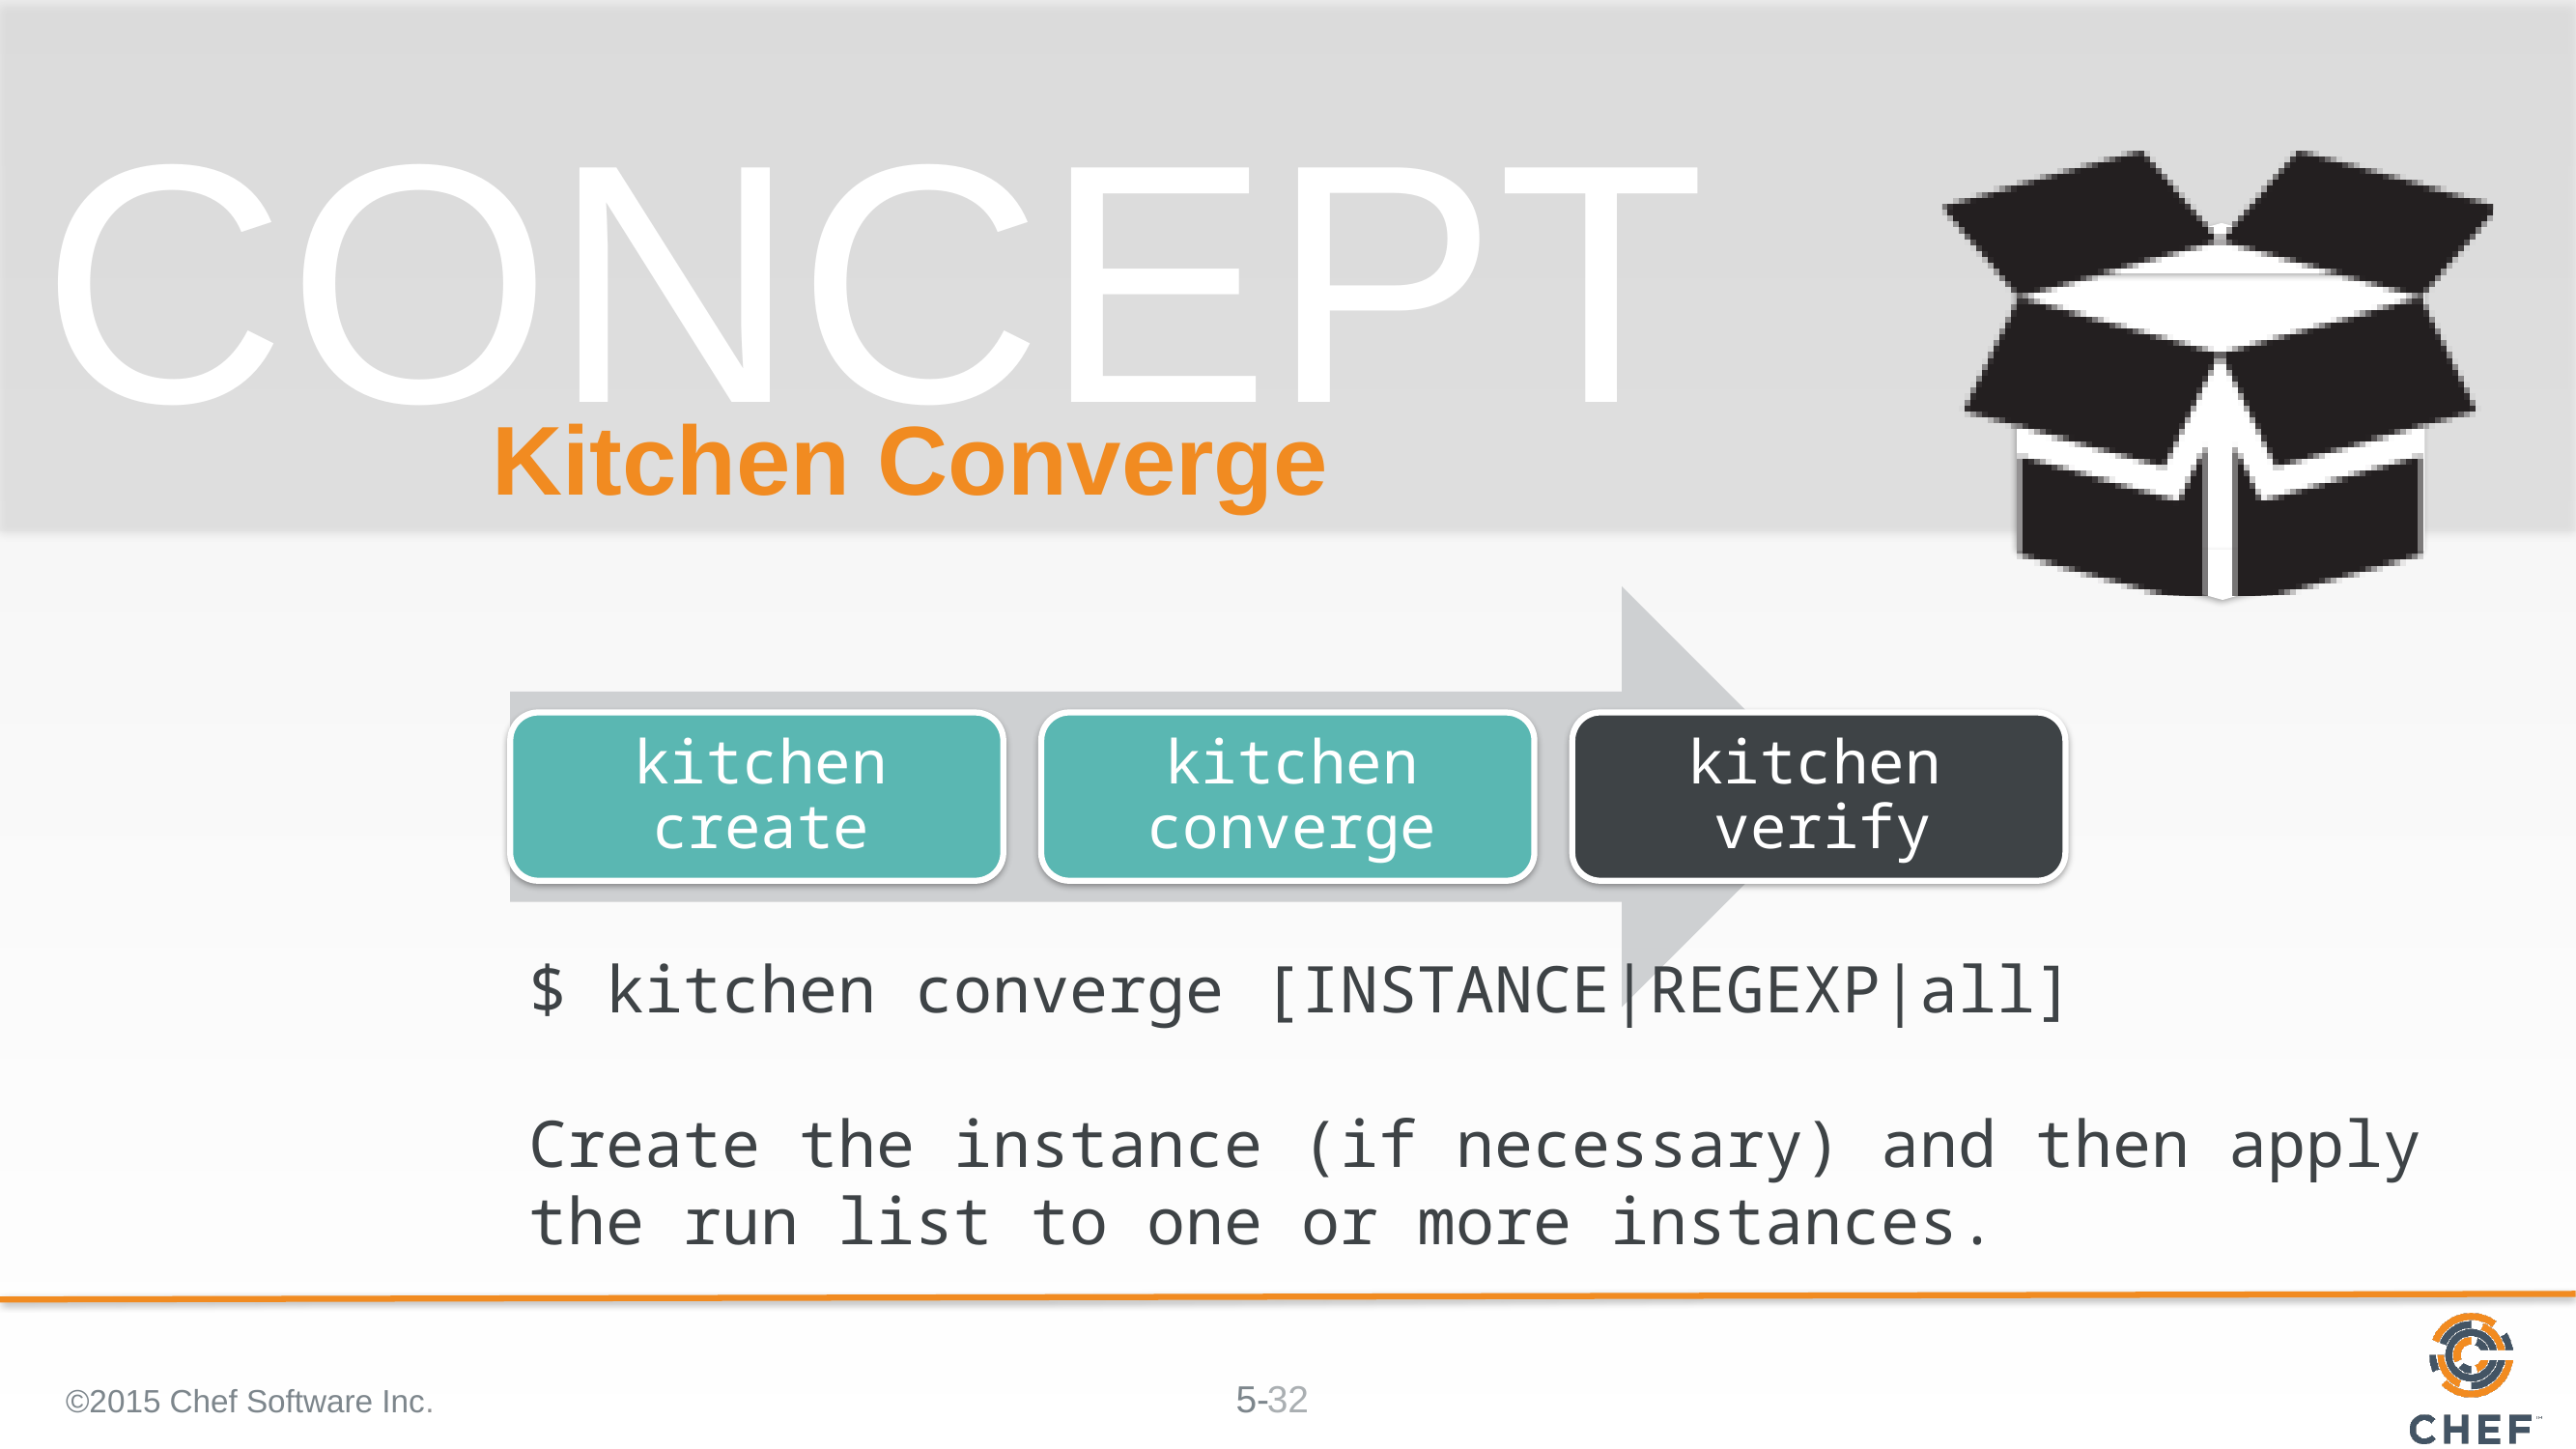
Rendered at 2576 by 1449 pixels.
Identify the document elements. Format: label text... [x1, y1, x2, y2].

footer ©2015 Chef Software Inc. [51, 1359, 952, 1440]
picture [2399, 1297, 2550, 1449]
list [509, 585, 2066, 1008]
slide_number 32 [998, 1359, 1578, 1437]
title Kitchen Converge [477, 395, 2217, 531]
text_box $ kitchen converge [INSTANCE|REGEXP|all] Create the instance (if necessary) and then apply the run list to one or more instances. [509, 1016, 2065, 1293]
